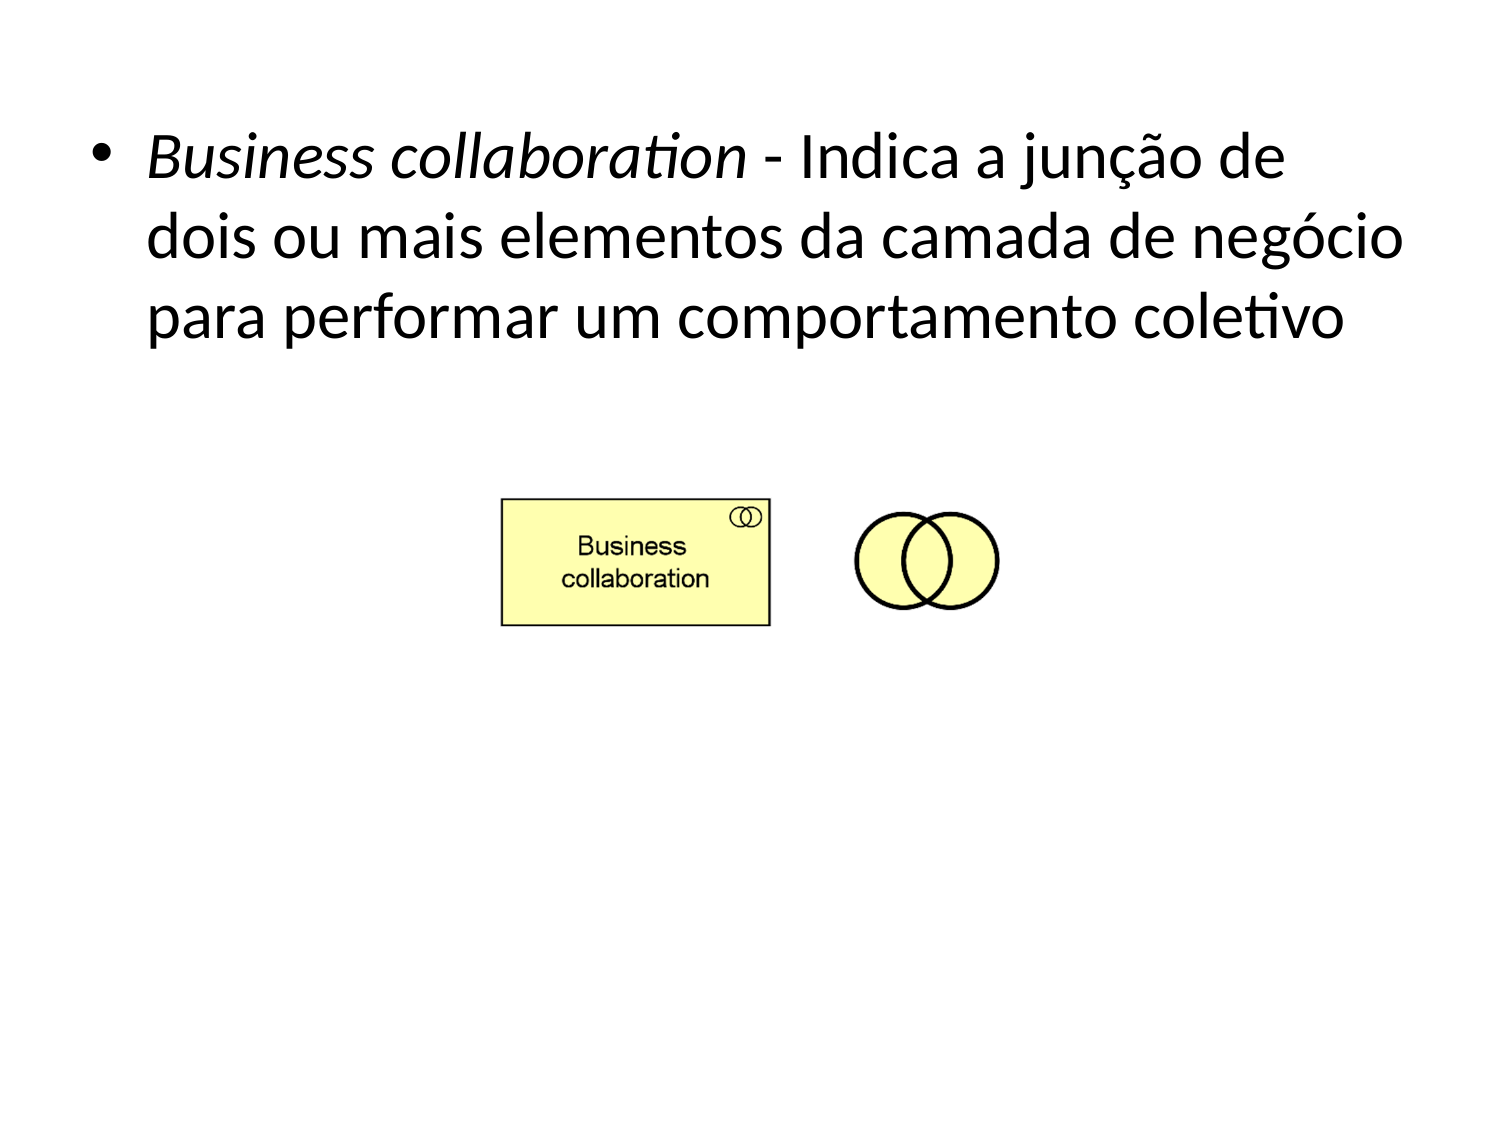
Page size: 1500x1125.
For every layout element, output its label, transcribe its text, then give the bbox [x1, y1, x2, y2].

picture [499, 497, 1001, 628]
list Business collaboration - Indica a junção de dois ou mais elementos da camada de negócio para performar um comportamento coletivo [75, 104, 1425, 1005]
